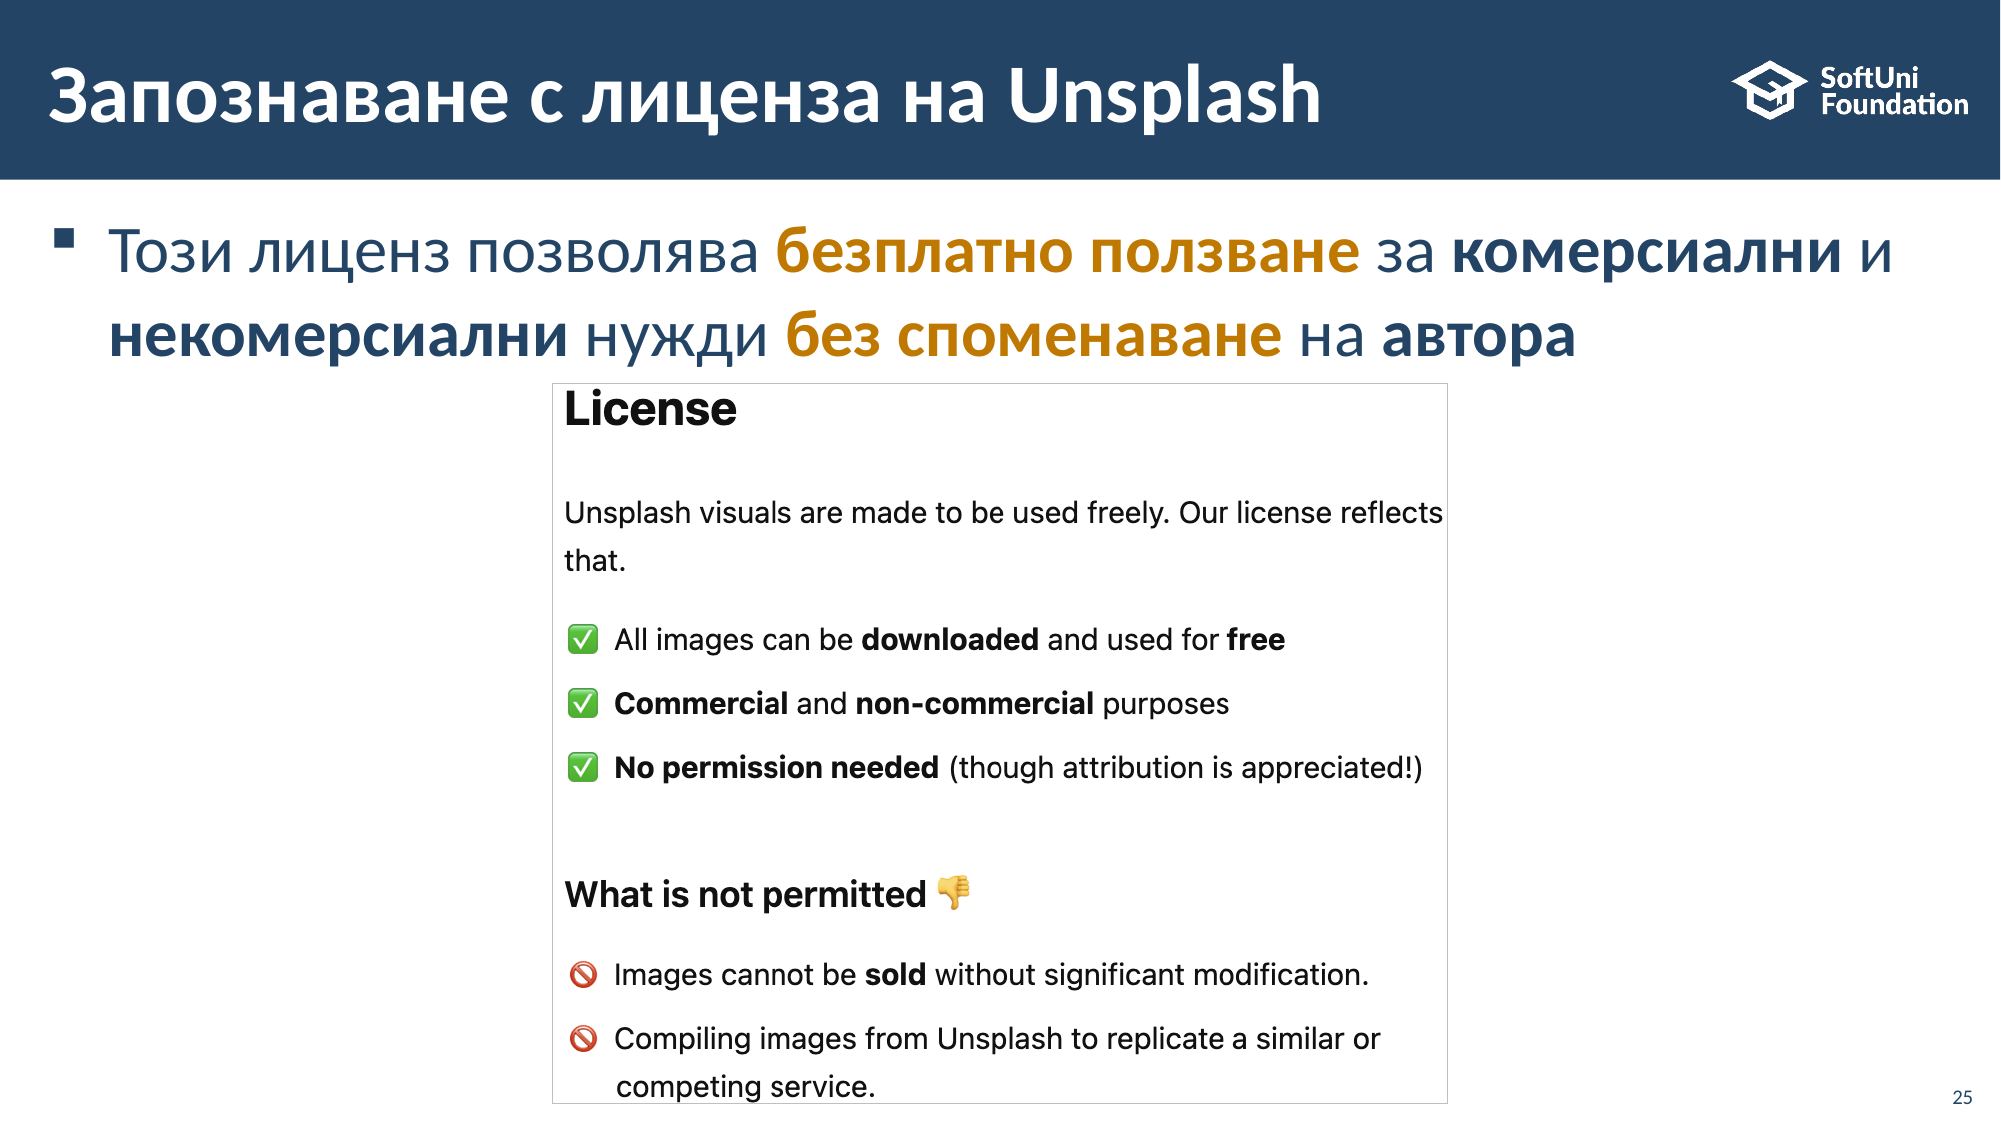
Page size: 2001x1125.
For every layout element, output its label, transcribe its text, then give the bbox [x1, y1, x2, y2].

slide_number 25 [1927, 1067, 1989, 1117]
picture [552, 382, 1448, 1104]
title Запознаване с лиценза на Unsplash [31, 16, 1716, 162]
list Този лиценз позволява безплатно ползване за комерсиални и некомерсиални нужди без споменаване на автора [31, 196, 1970, 1104]
picture [1731, 60, 1968, 120]
